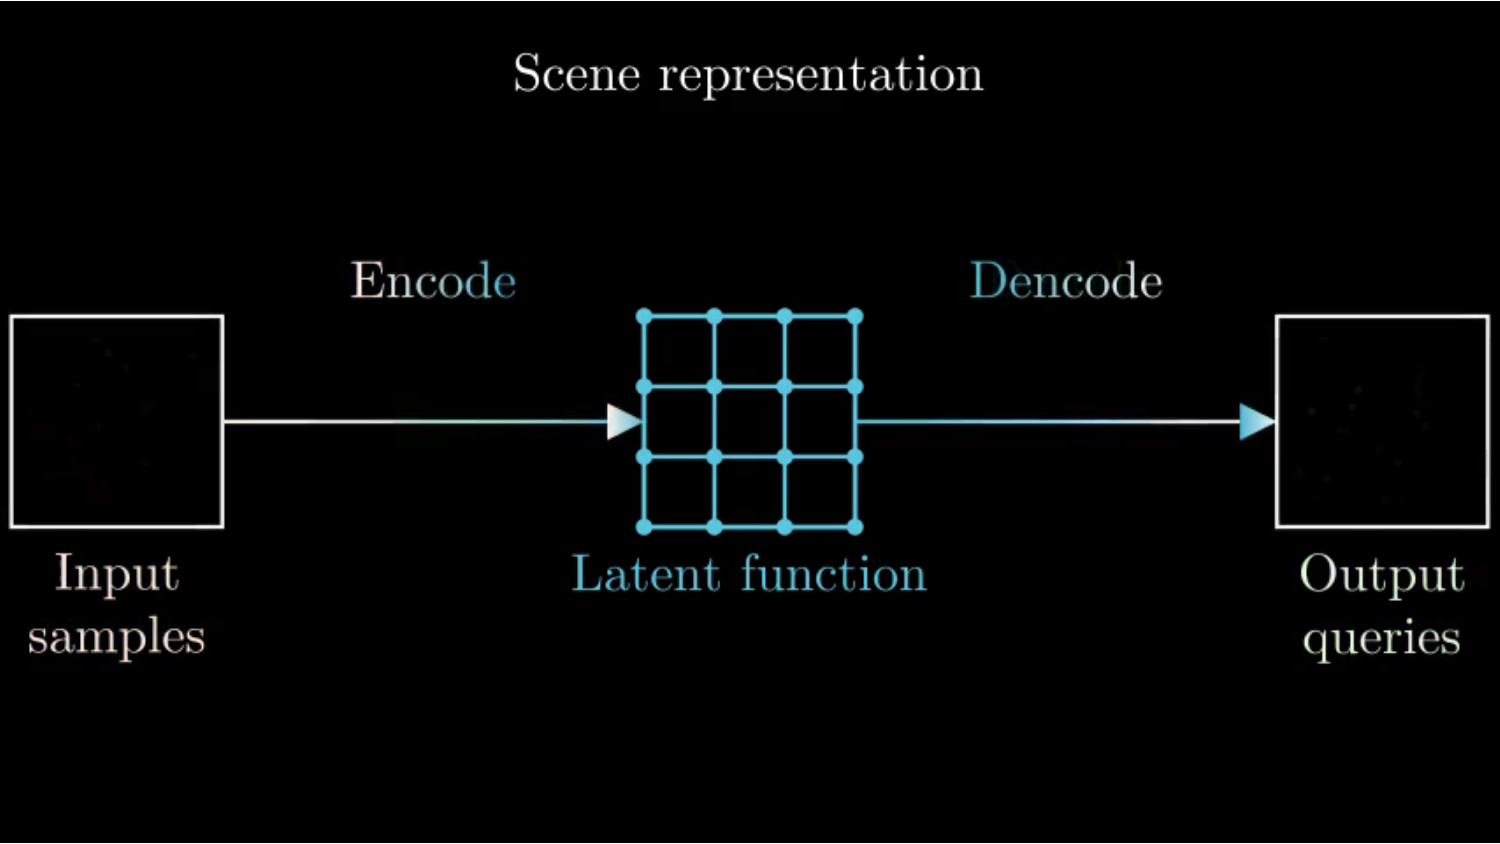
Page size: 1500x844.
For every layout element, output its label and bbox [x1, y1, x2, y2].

text_box [0, 0, 1500, 844]
